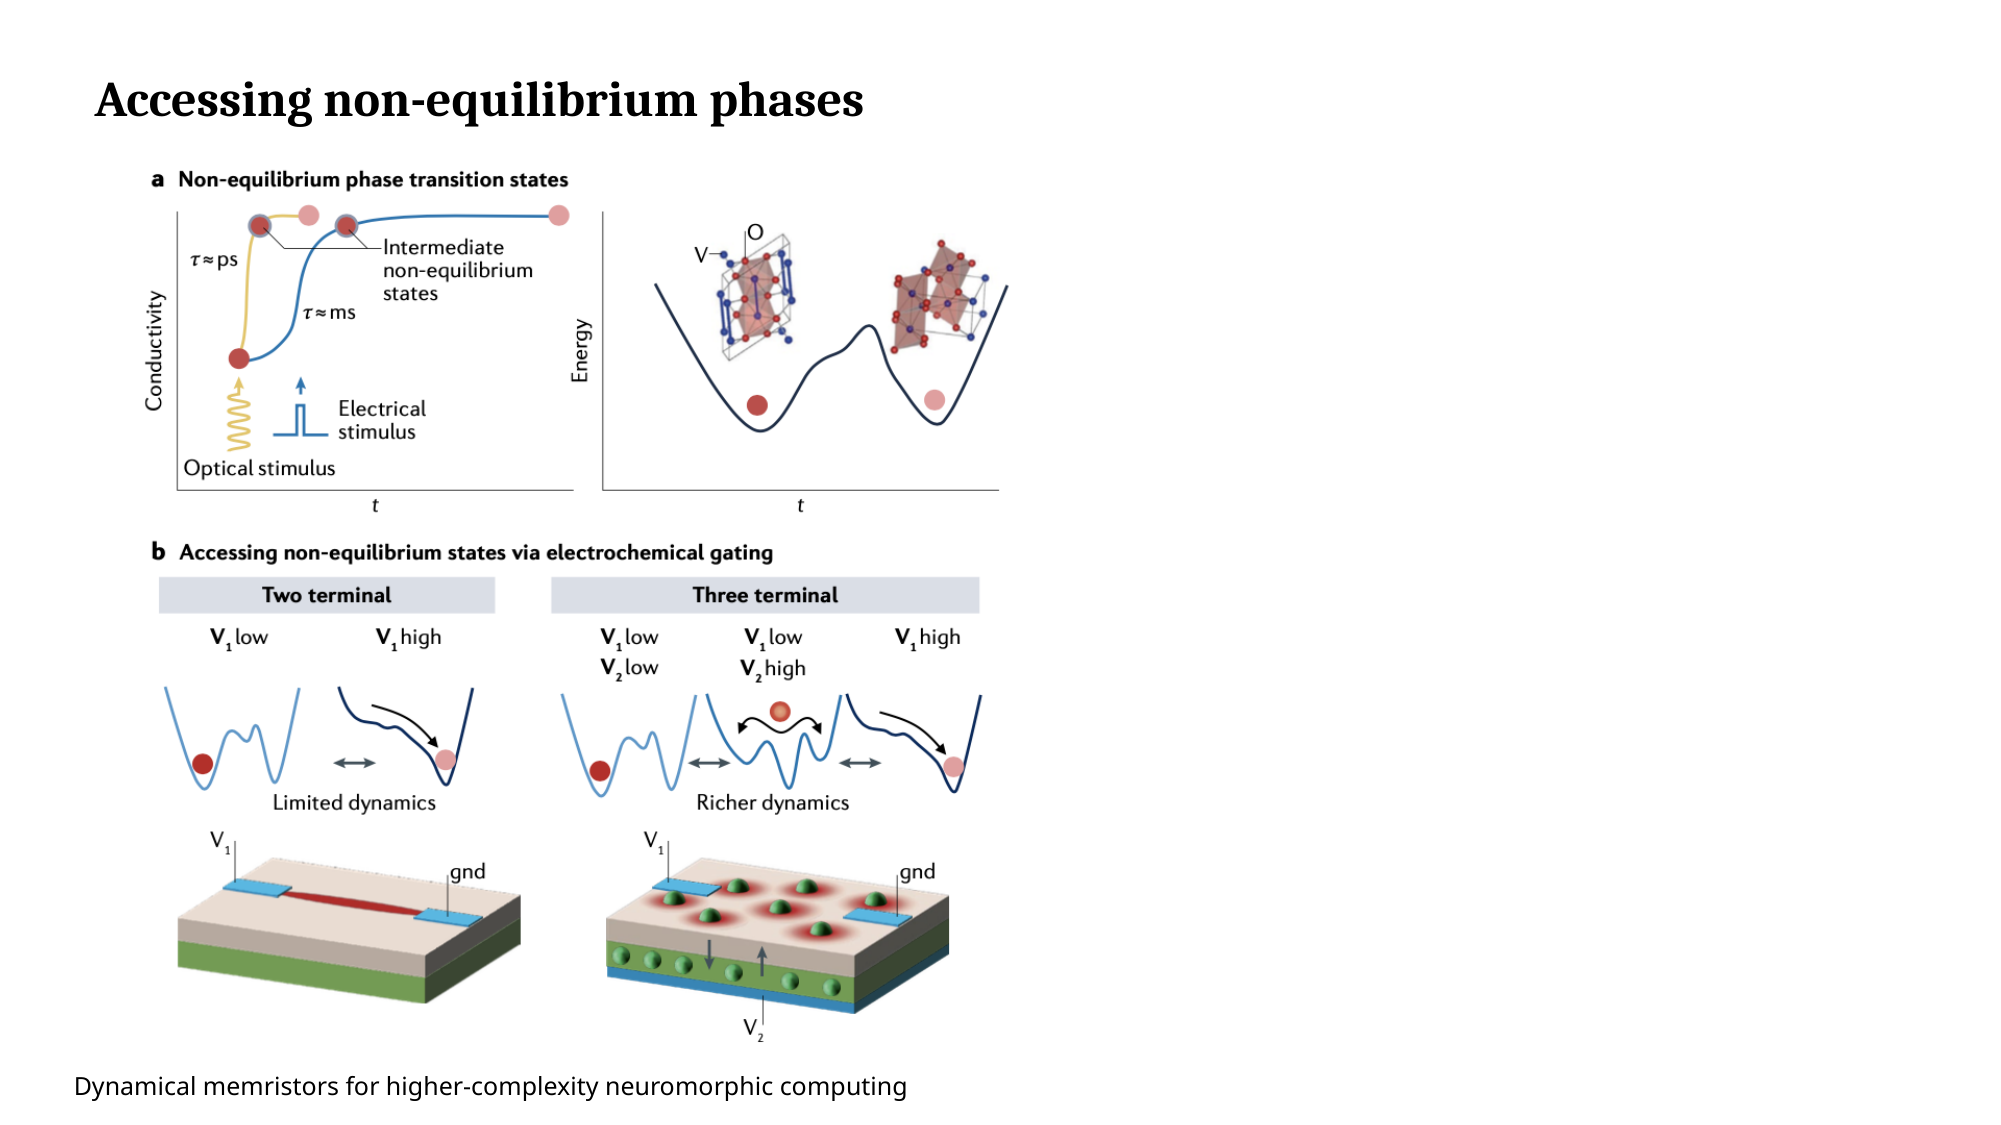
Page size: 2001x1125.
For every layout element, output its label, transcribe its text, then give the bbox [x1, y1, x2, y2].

picture [111, 149, 1020, 1066]
text_box Accessing non-equilibrium phases [79, 58, 891, 194]
text_box Dynamical memristors for higher-complexity neuromorphic computing [58, 1062, 2000, 1125]
